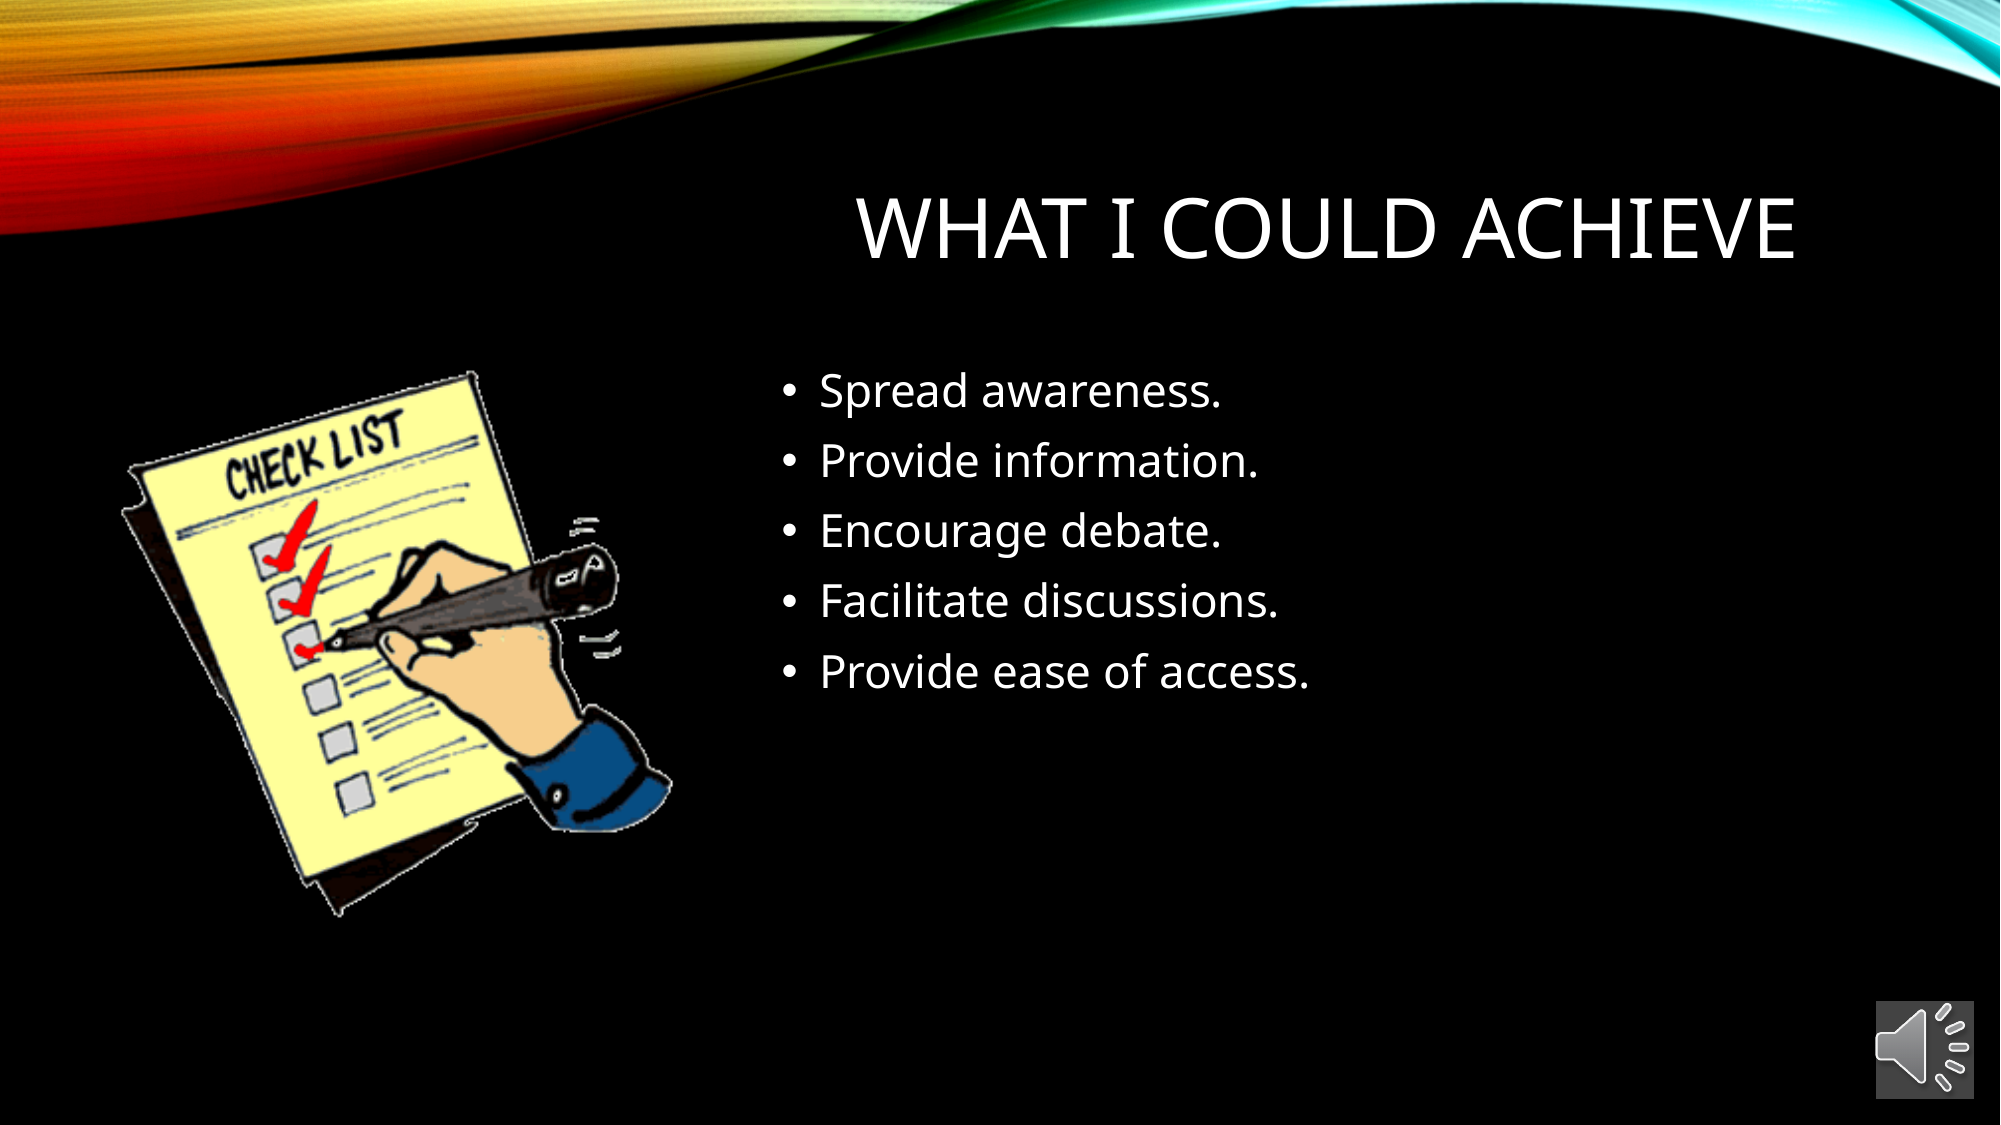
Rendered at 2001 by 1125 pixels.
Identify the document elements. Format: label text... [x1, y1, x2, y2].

picture [0, 0, 2000, 237]
title What I could achieve [766, 125, 1888, 338]
picture [112, 359, 683, 930]
list Spread awareness. Provide information. Encourage debate. Facilitate discussions. Provide ease of access. [766, 360, 1888, 1021]
picture [1874, 999, 1976, 1101]
